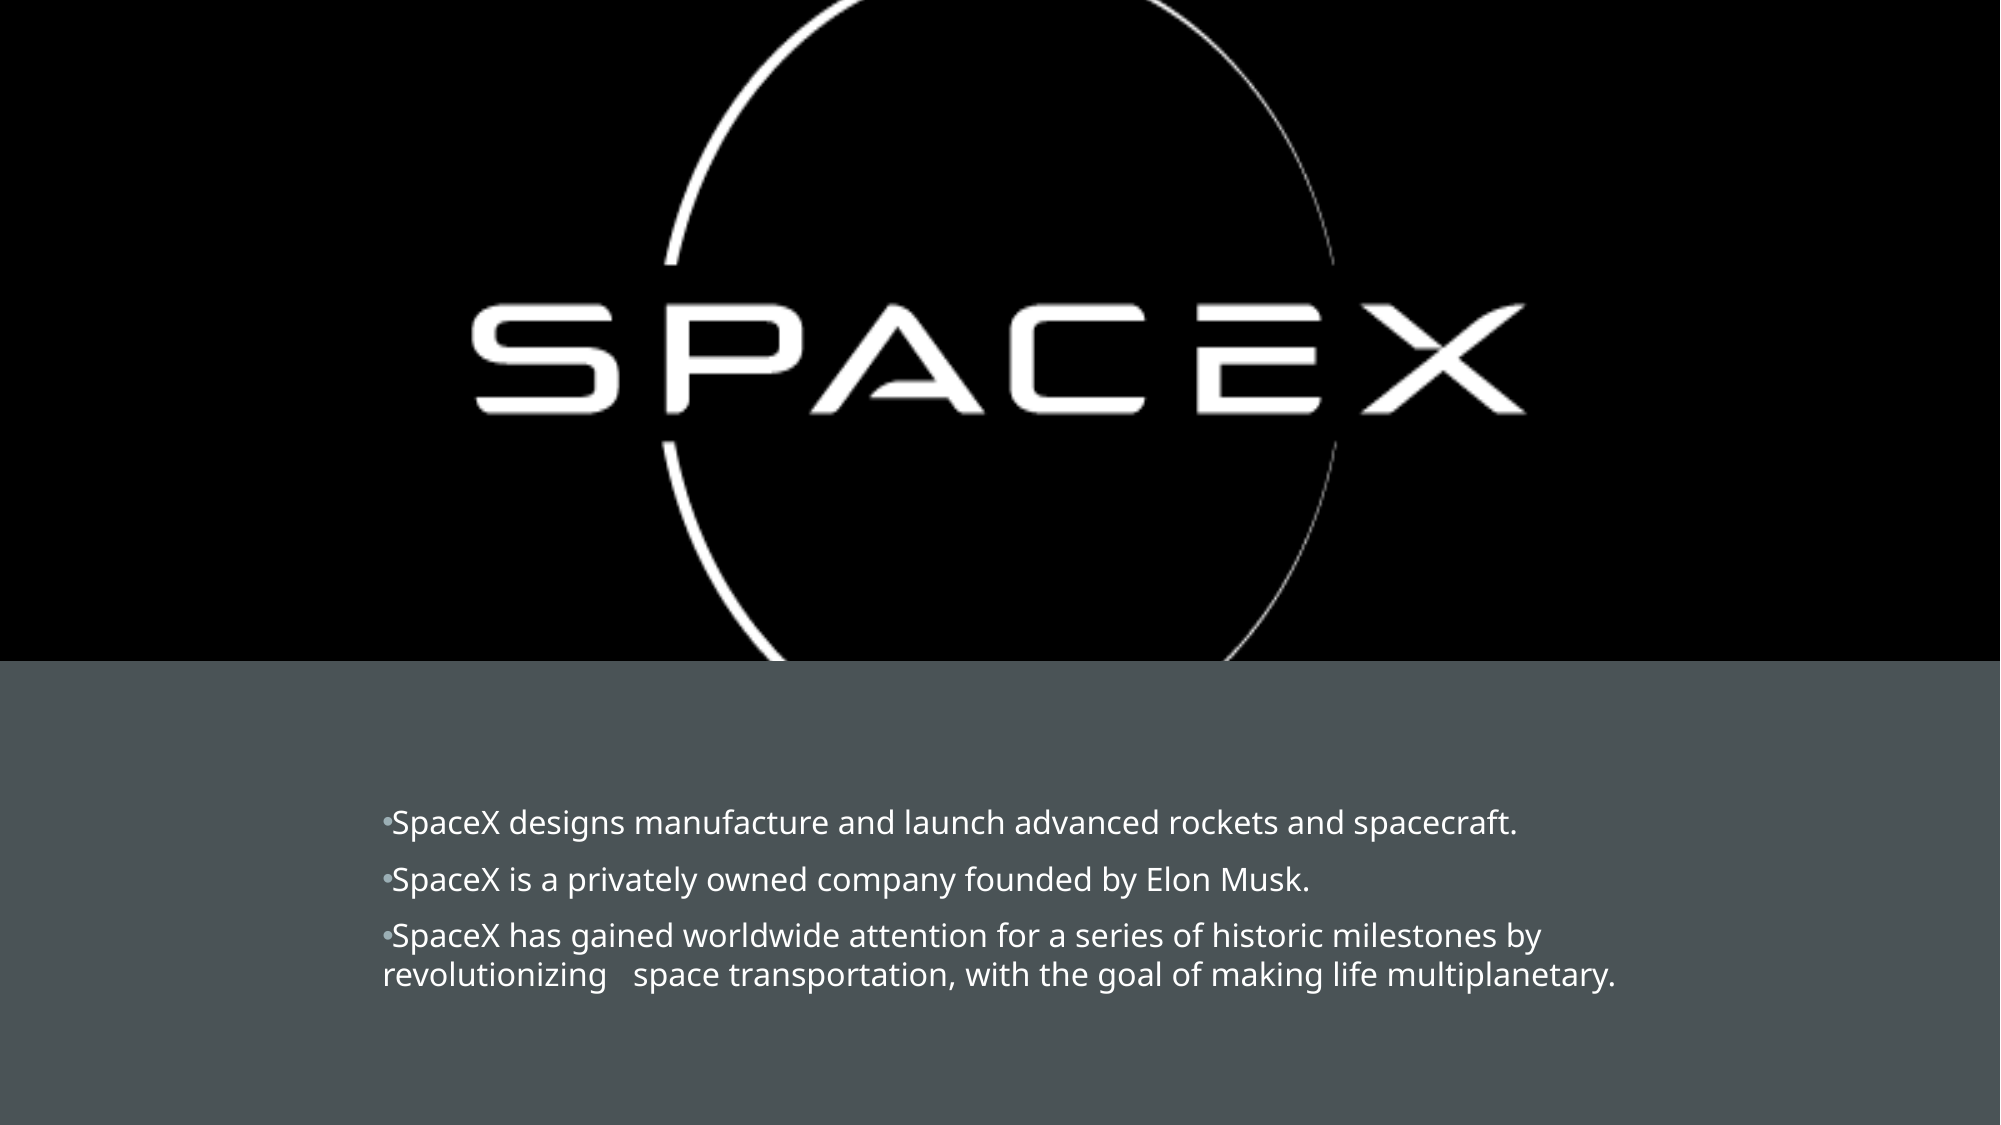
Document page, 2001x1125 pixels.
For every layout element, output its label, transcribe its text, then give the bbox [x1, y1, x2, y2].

text_box SpaceX designs manufacture and launch advanced rockets and spacecraft. SpaceX is a privately owned company founded by Elon Musk. SpaceX has gained worldwide attention for a series of historic milestones by revolutionizing space transportation, with the goal of making life multiplanetary. [367, 794, 1633, 1004]
text_box [0, 661, 2000, 1125]
picture [0, 0, 2000, 661]
